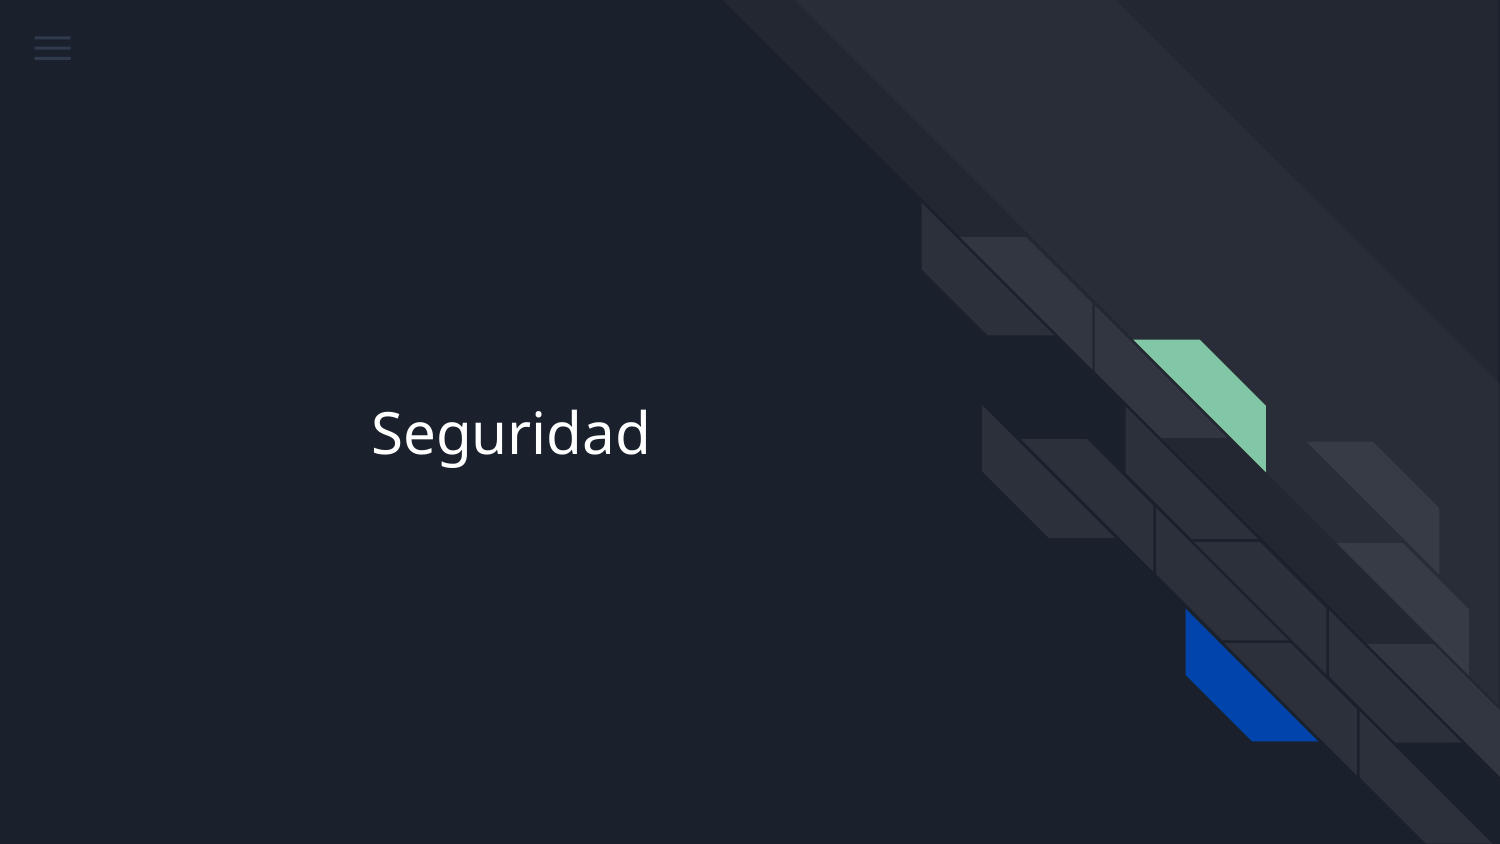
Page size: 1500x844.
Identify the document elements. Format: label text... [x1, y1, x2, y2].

title Seguridad [135, 336, 888, 526]
